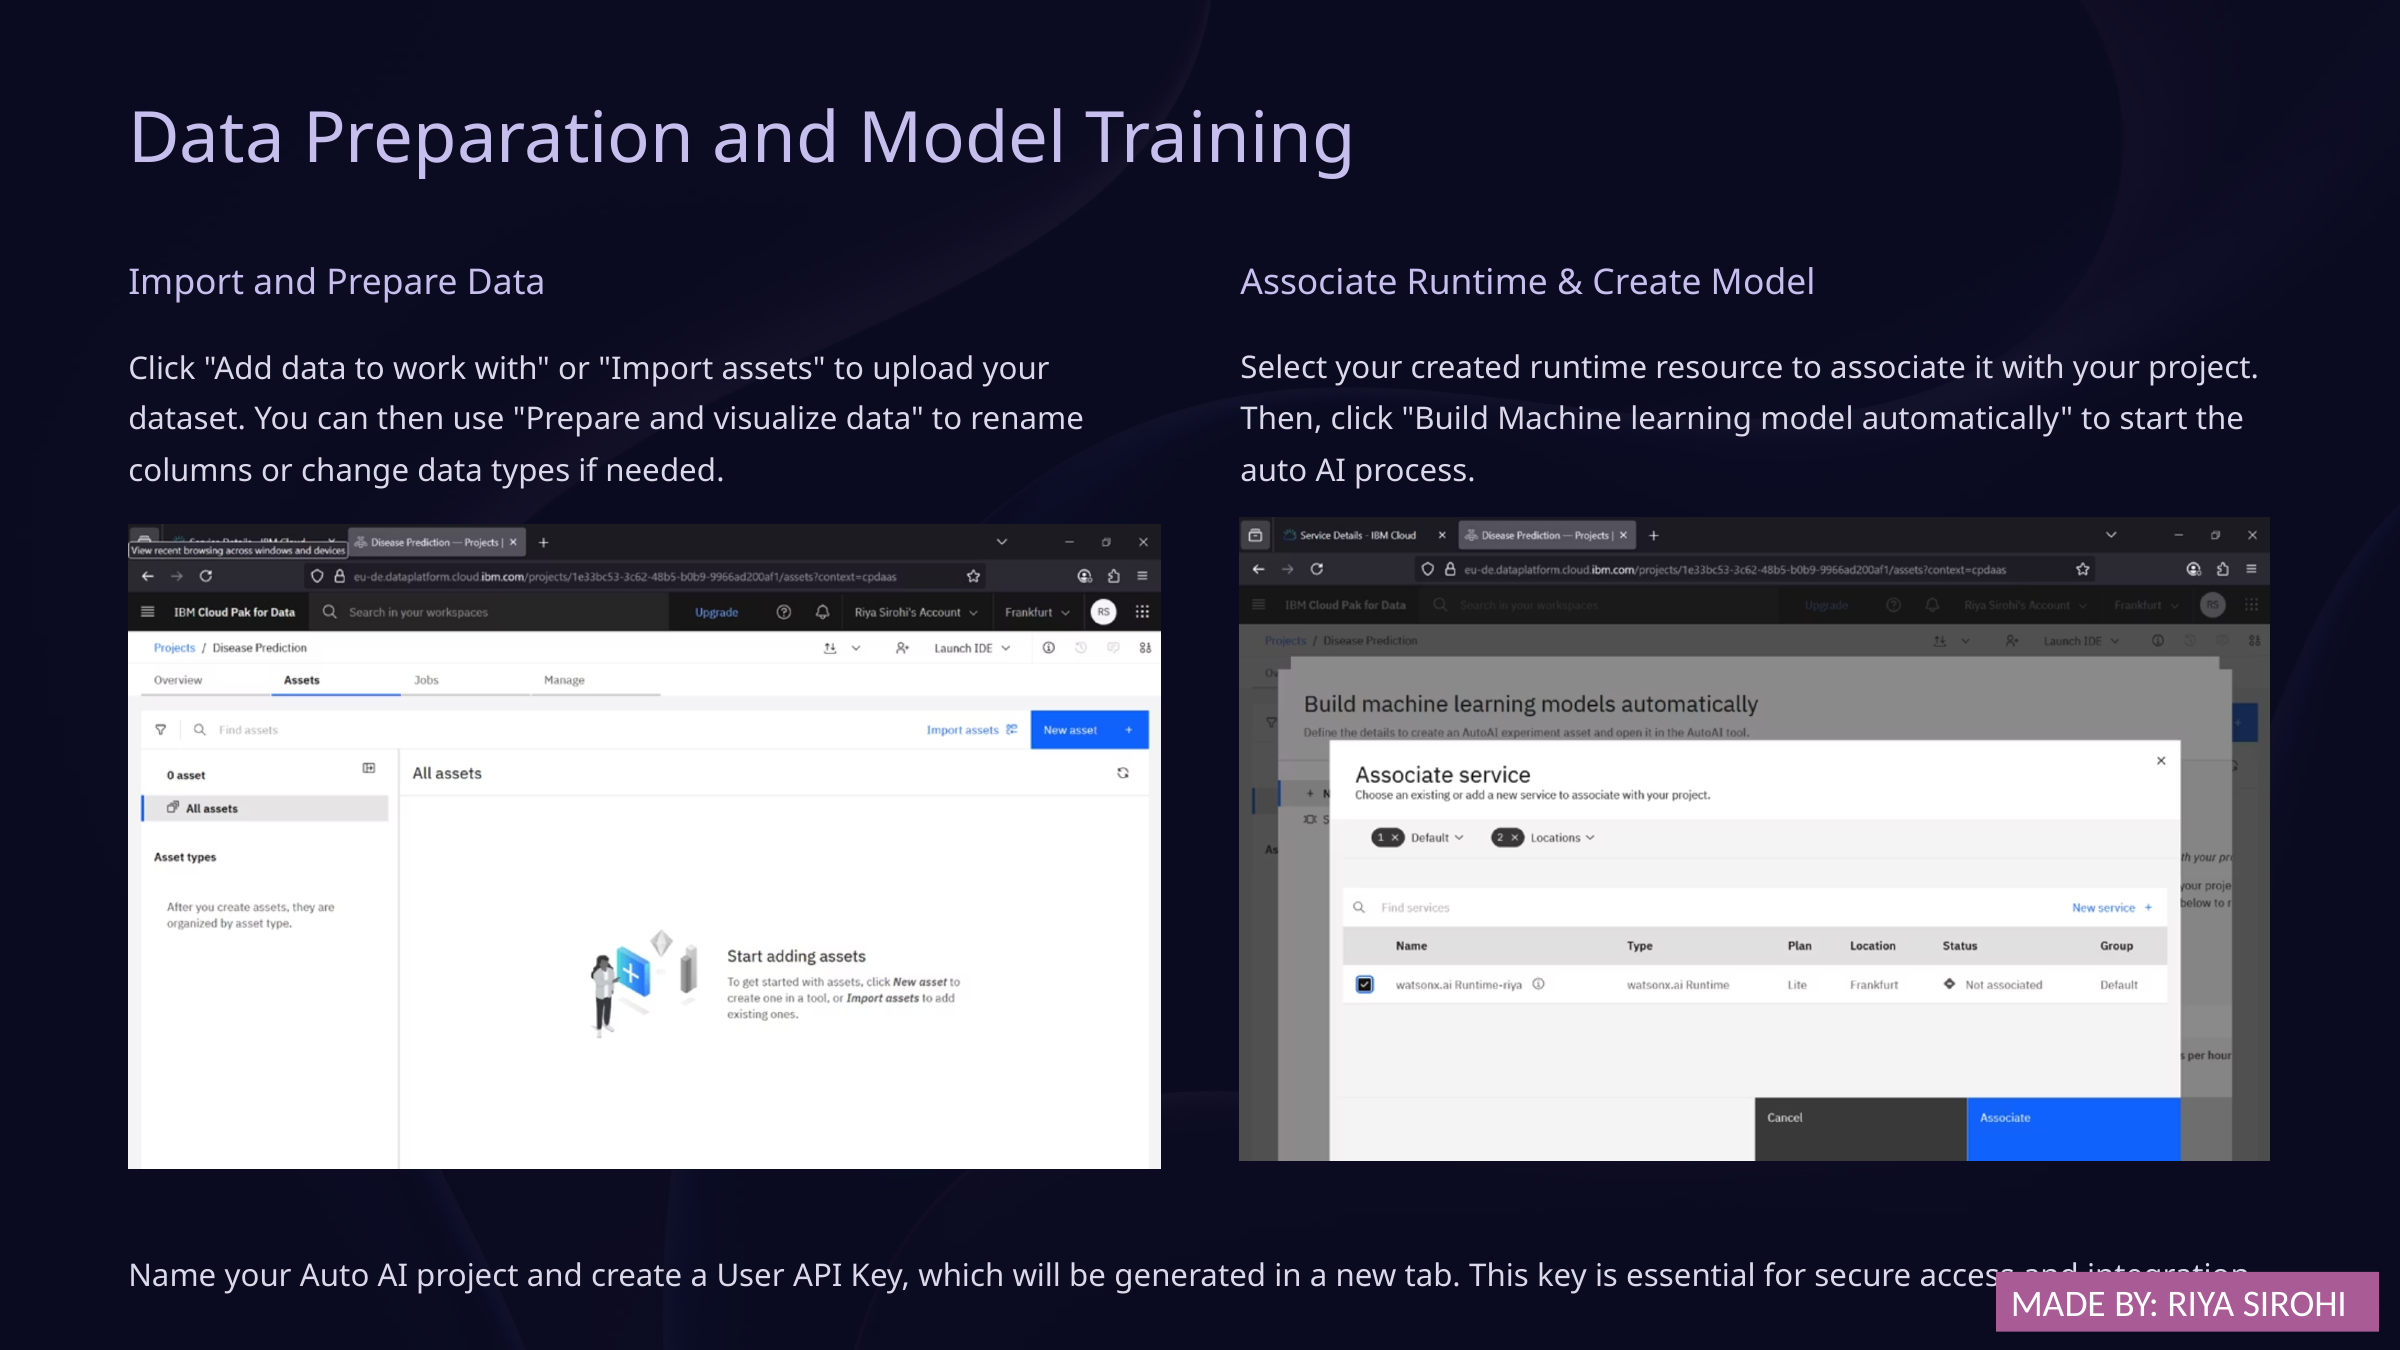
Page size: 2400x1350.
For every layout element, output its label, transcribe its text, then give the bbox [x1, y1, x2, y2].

text_box Name your Auto AI project and create a User API Key, which will be generated in a new tab. This key is essential for secure access and integration. [128, 1241, 2272, 1293]
picture [128, 524, 1161, 1170]
text_box Select your created runtime resource to associate it with your project. Then, click "Build Machine learning model automatically" to start the auto AI process. [1240, 334, 2273, 437]
text_box Click "Add data to work with" or "Import assets" to upload your dataset. You can then use "Prepare and visualize data" to rename columns or change data types if needed. [128, 334, 1161, 489]
text_box MADE BY: RIYA SIROHI [1996, 1271, 2379, 1332]
text_box Associate Runtime & Create Model [1240, 257, 1848, 303]
picture [1239, 517, 2270, 1161]
picture [2106, 1271, 2389, 1339]
text_box Import and Prepare Data [128, 257, 560, 303]
text_box Data Preparation and Model Training [128, 88, 1409, 178]
